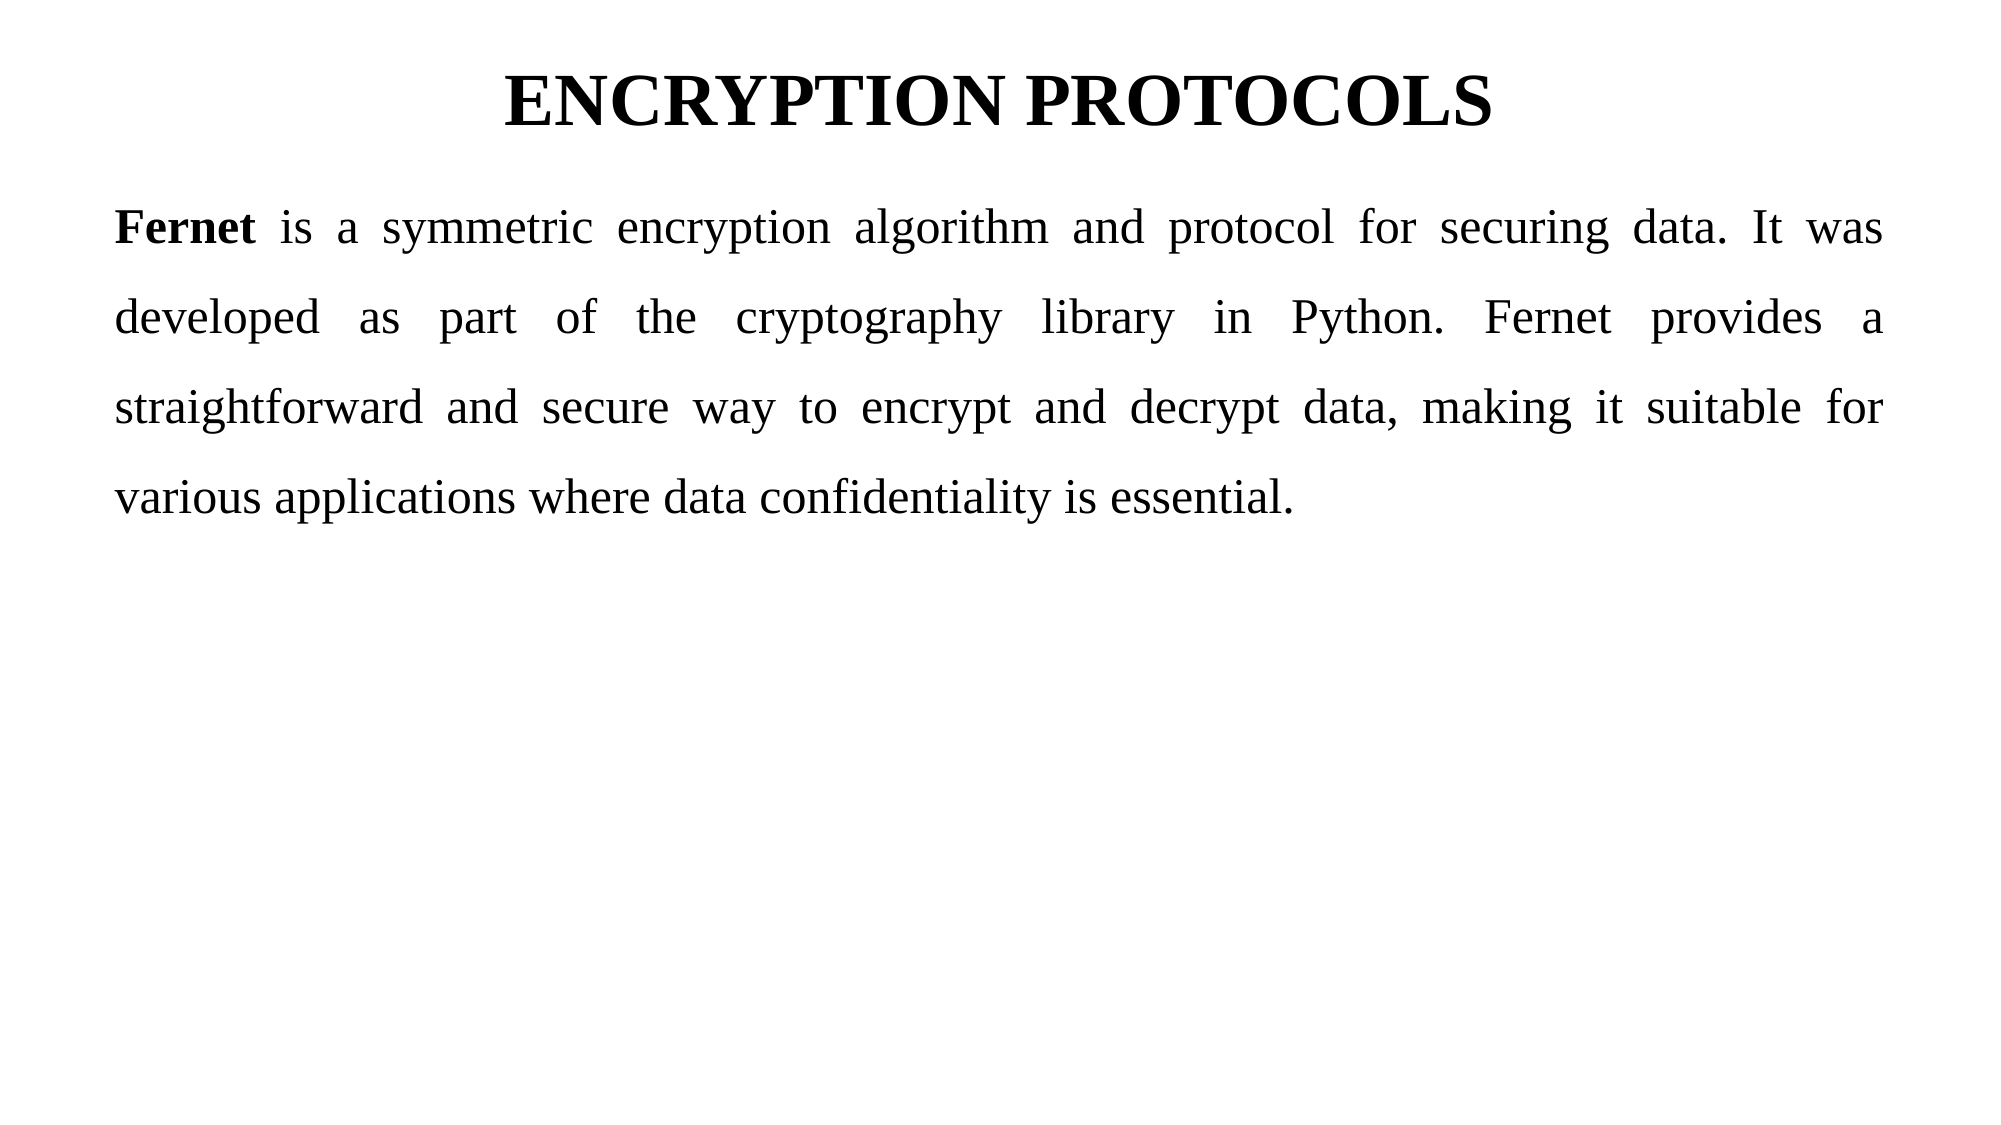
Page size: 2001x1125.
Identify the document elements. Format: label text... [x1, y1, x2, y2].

text_box Fernet is a symmetric encryption algorithm and protocol for securing data. It was developed as part of the cryptography library in Python. Fernet provides a straightforward and secure way to encrypt and decrypt data, making it suitable for various applications where data confidentiality is essential. [99, 156, 1900, 531]
title ENCRYPTION PROTOCOLS [99, 40, 1900, 151]
